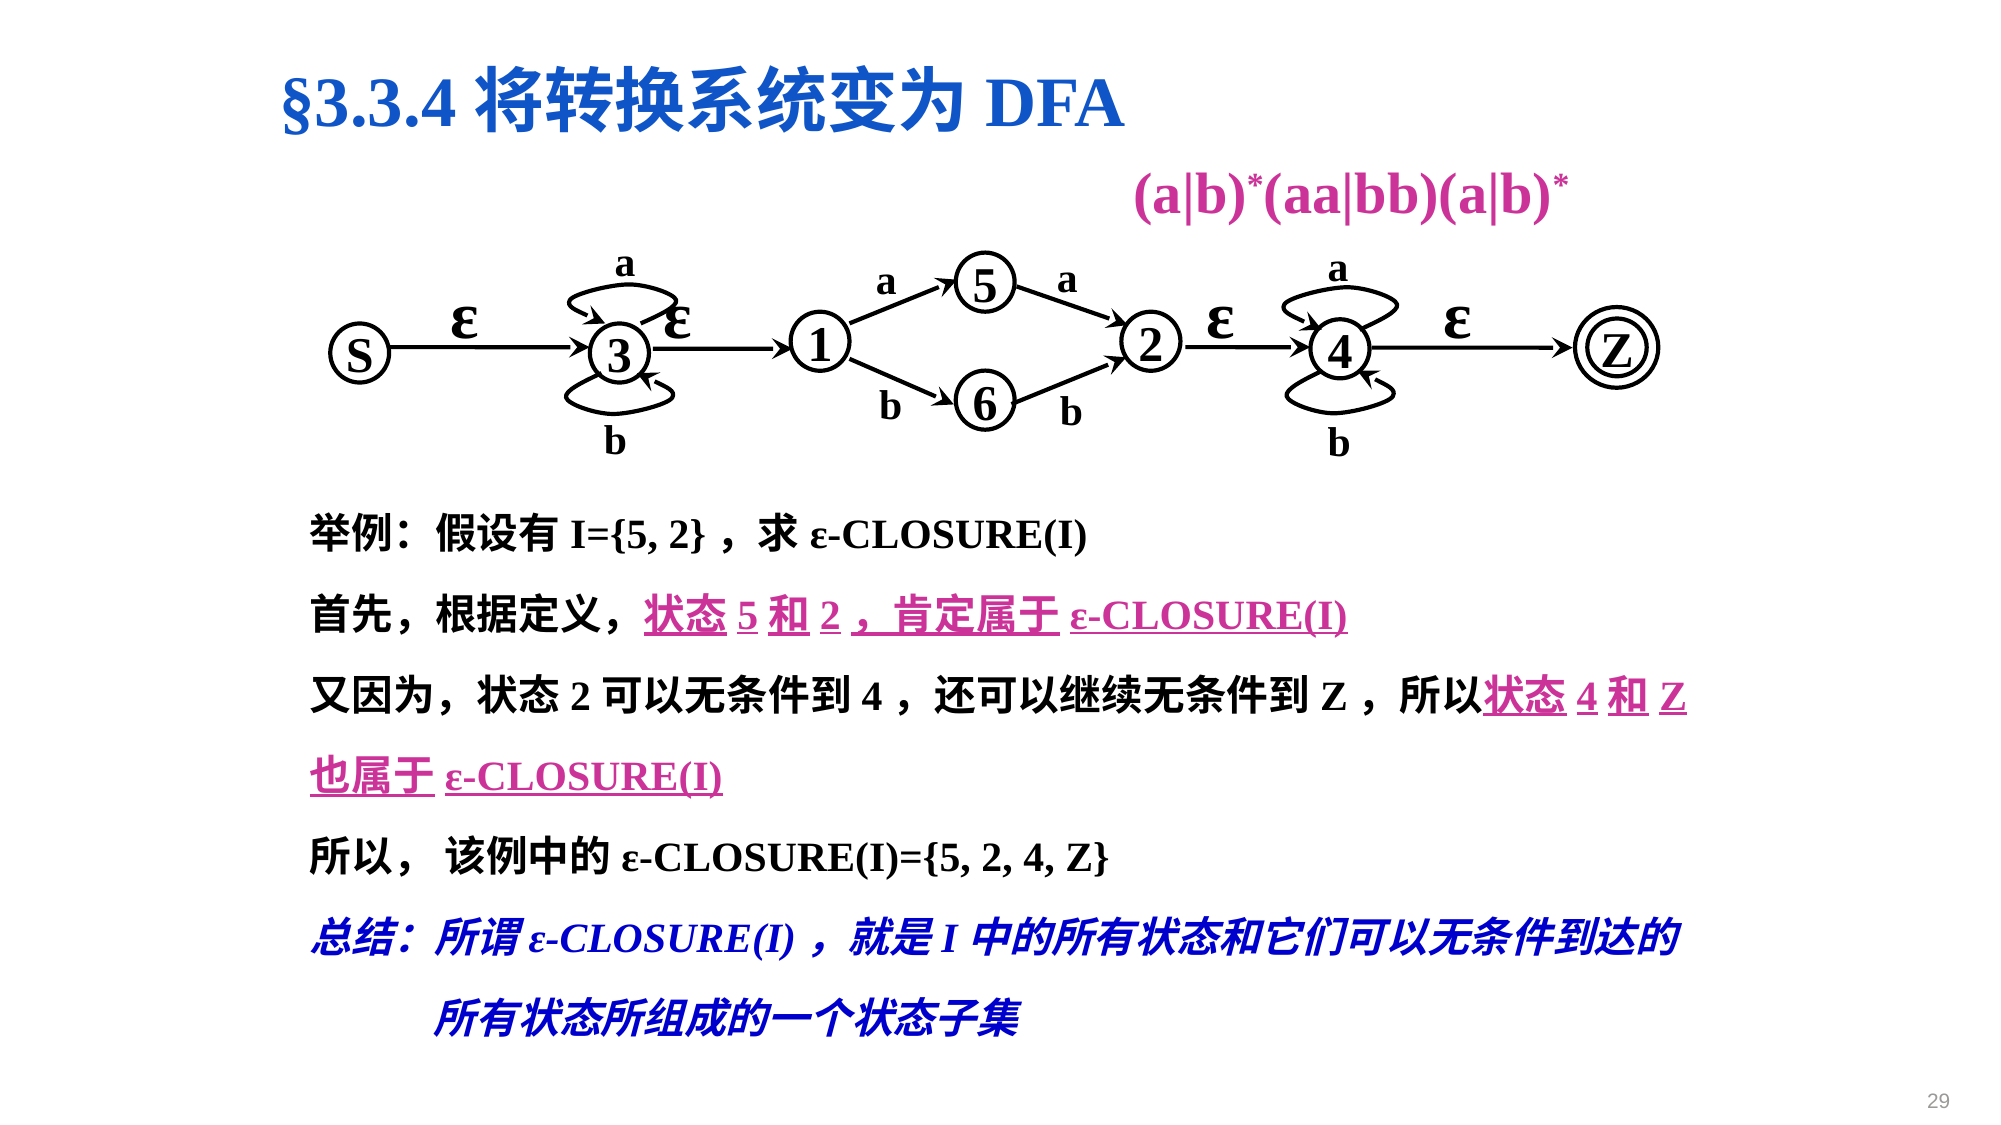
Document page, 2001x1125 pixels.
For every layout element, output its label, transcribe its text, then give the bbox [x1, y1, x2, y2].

text_box (a|b)*(aa|bb)(a|b)* [1118, 147, 1617, 227]
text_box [330, 227, 1659, 473]
text_box 举例：假设有I={5, 2}，求ε-CLOSURE(I) 首先，根据定义，状态5和2，肯定属于ε-CLOSURE(I) 又因为，状态2可以无条件到4，还可以继续无条件到Z，所以状态4和Z 也属于ε-CLOSURE(I) 所以， 该例中的ε-CLOSURE(I)={5, 2, 4, Z} 总结：所谓ε-CLOSURE(I)，就是I中的所有状态和它们可以无条件到达的 所有状态所组成的一个状态子集 [294, 476, 1708, 1022]
slide_number 29 [1783, 1053, 1950, 1114]
text_box §3.3.4将转换系统变为DFA [264, 31, 1715, 162]
